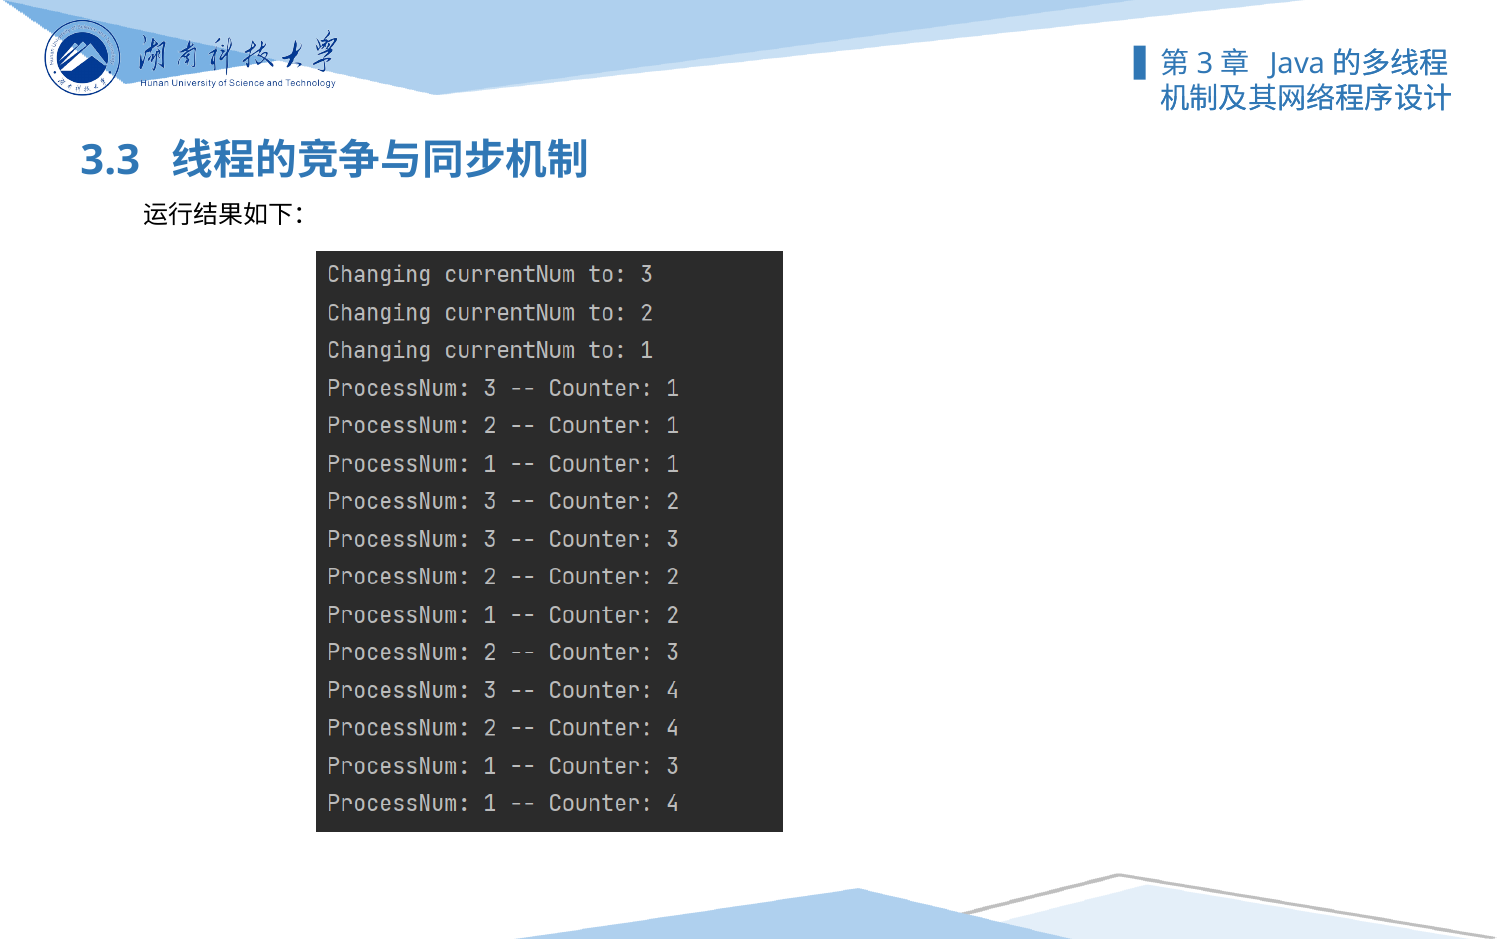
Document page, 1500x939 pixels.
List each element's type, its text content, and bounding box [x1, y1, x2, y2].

picture [316, 251, 783, 832]
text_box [1133, 37, 1486, 123]
text_box 3.3 线程的竞争与同步机制 [65, 125, 711, 191]
picture [0, 0, 1330, 99]
picture [507, 871, 1500, 939]
text_box 运行结果如下： [128, 191, 1434, 236]
